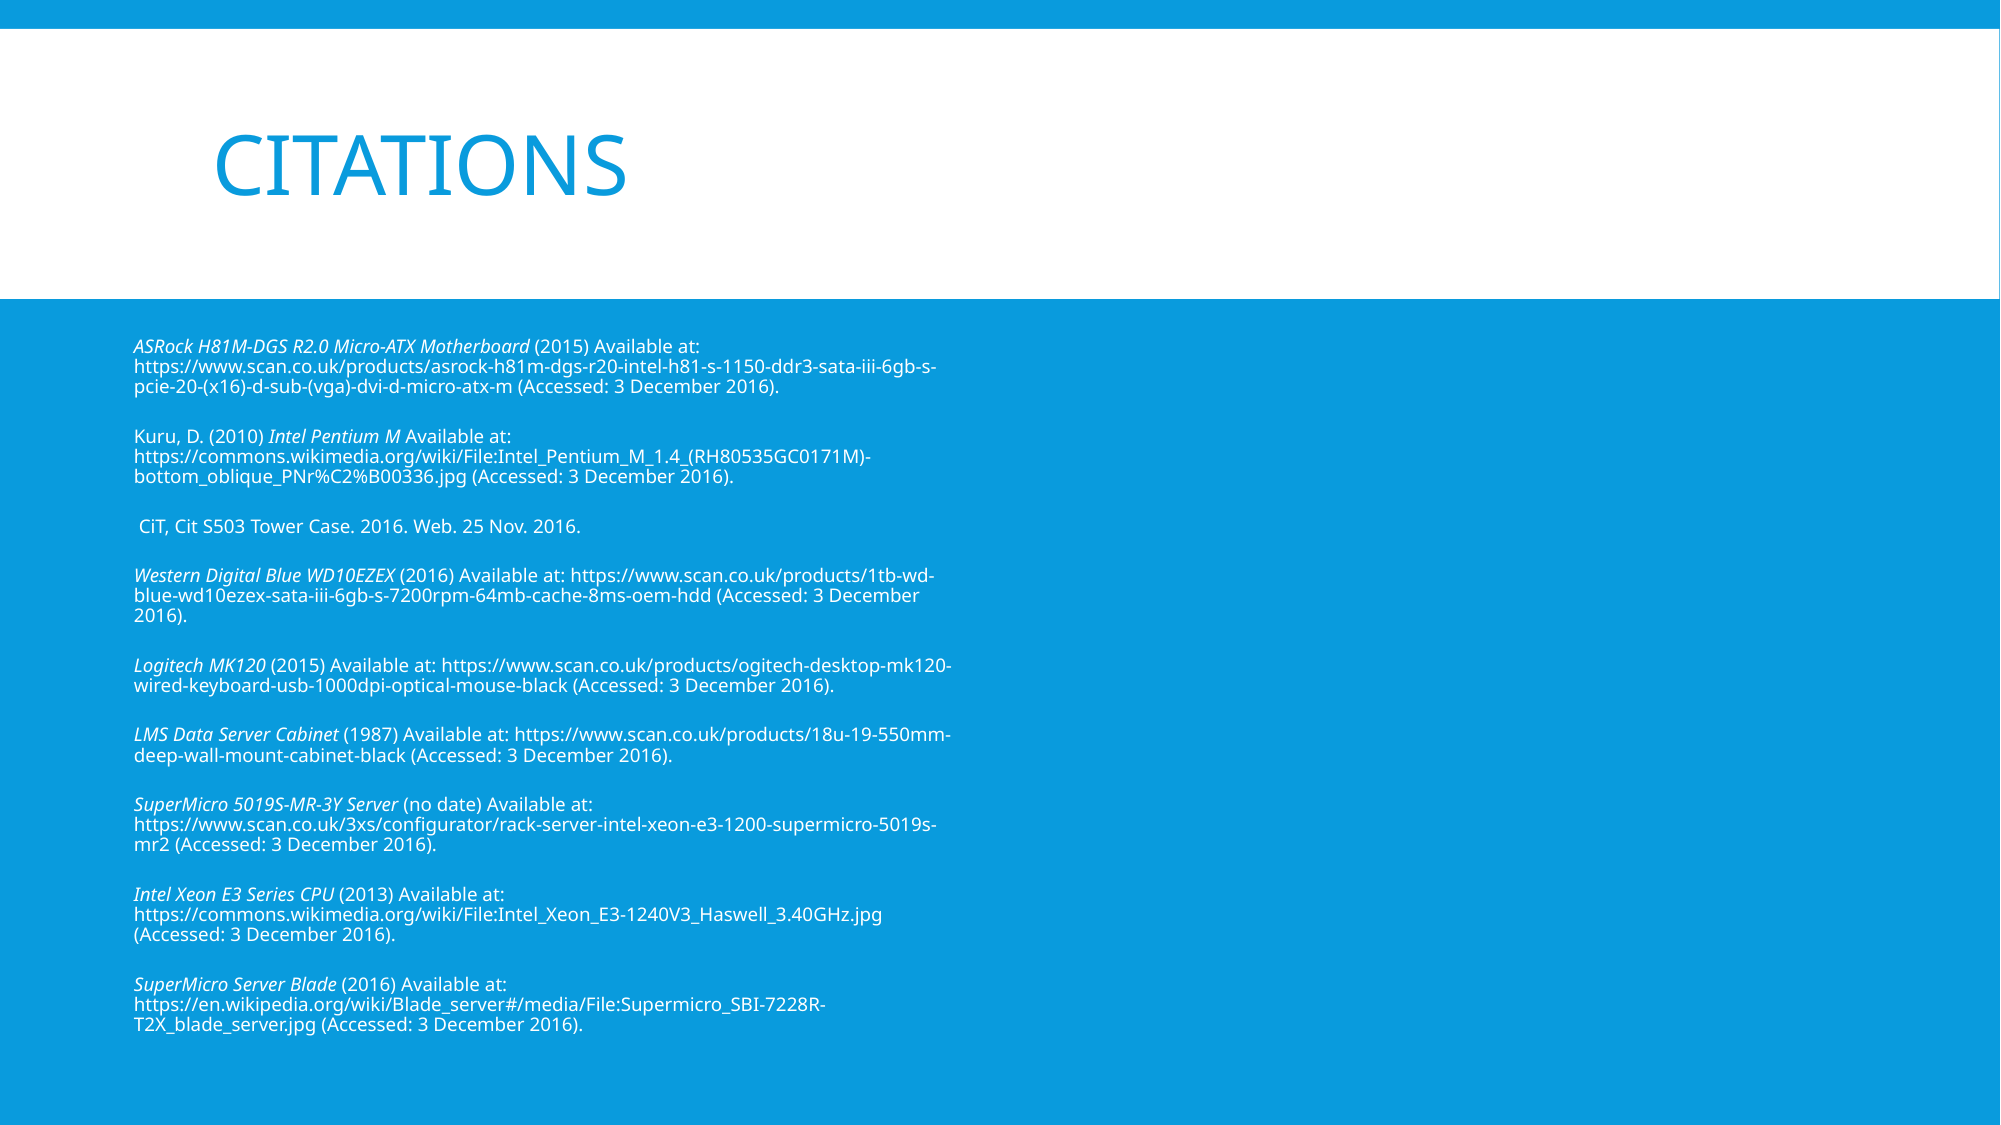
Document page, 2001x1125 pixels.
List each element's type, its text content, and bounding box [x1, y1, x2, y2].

list ASRock H81M-DGS R2.0 Micro-ATX Motherboard (2015) Available at: https://www.scan.co.uk/products/asrock-h81m-dgs-r20-intel-h81-s-1150-ddr3-sata-iii-6gb-s-pcie-20-(x16)-d-sub-(vga)-dvi-d-micro-atx-m (Accessed: 3 December 2016). Kuru, D. (2010) Intel Pentium M Available at: https://commons.wikimedia.org/wiki/File:Intel_Pentium_M_1.4_(RH80535GC0171M)-bottom_oblique_PNr%C2%B00336.jpg (Accessed: 3 December 2016). CiT, Cit S503 Tower Case. 2016. Web. 25 Nov. 2016. Western Digital Blue WD10EZEX (2016) Available at: https://www.scan.co.uk/products/1tb-wd-blue-wd10ezex-sata-iii-6gb-s-7200rpm-64mb-cache-8ms-oem-hdd (Accessed: 3 December 2016). Logitech MK120 (2015) Available at: https://www.scan.co.uk/products/ogitech-desktop-mk120-wired-keyboard-usb-1000dpi-optical-mouse-black (Accessed: 3 December 2016). LMS Data Server Cabinet (1987) Available at: https://www.scan.co.uk/products/18u-19-550mm-deep-wall-mount-cabinet-black (Accessed: 3 December 2016). SuperMicro 5019S-MR-3Y Server (no date) Available at: https://www.scan.co.uk/3xs/configurator/rack-server-intel-xeon-e3-1200-supermicro-5019s-mr2 (Accessed: 3 December 2016). Intel Xeon E3 Series CPU (2013) Available at: https://commons.wikimedia.org/wiki/File:Intel_Xeon_E3-1240V3_Haswell_3.40GHz.jpg (Accessed: 3 December 2016). SuperMicro Server Blade (2016) Available at: https://en.wikipedia.org/wiki/Blade_server#/media/File:Supermicro_SBI-7228R-T2X_blade_server.jpg (Accessed: 3 December 2016). [118, 329, 979, 1020]
title Citations [197, 46, 1803, 295]
